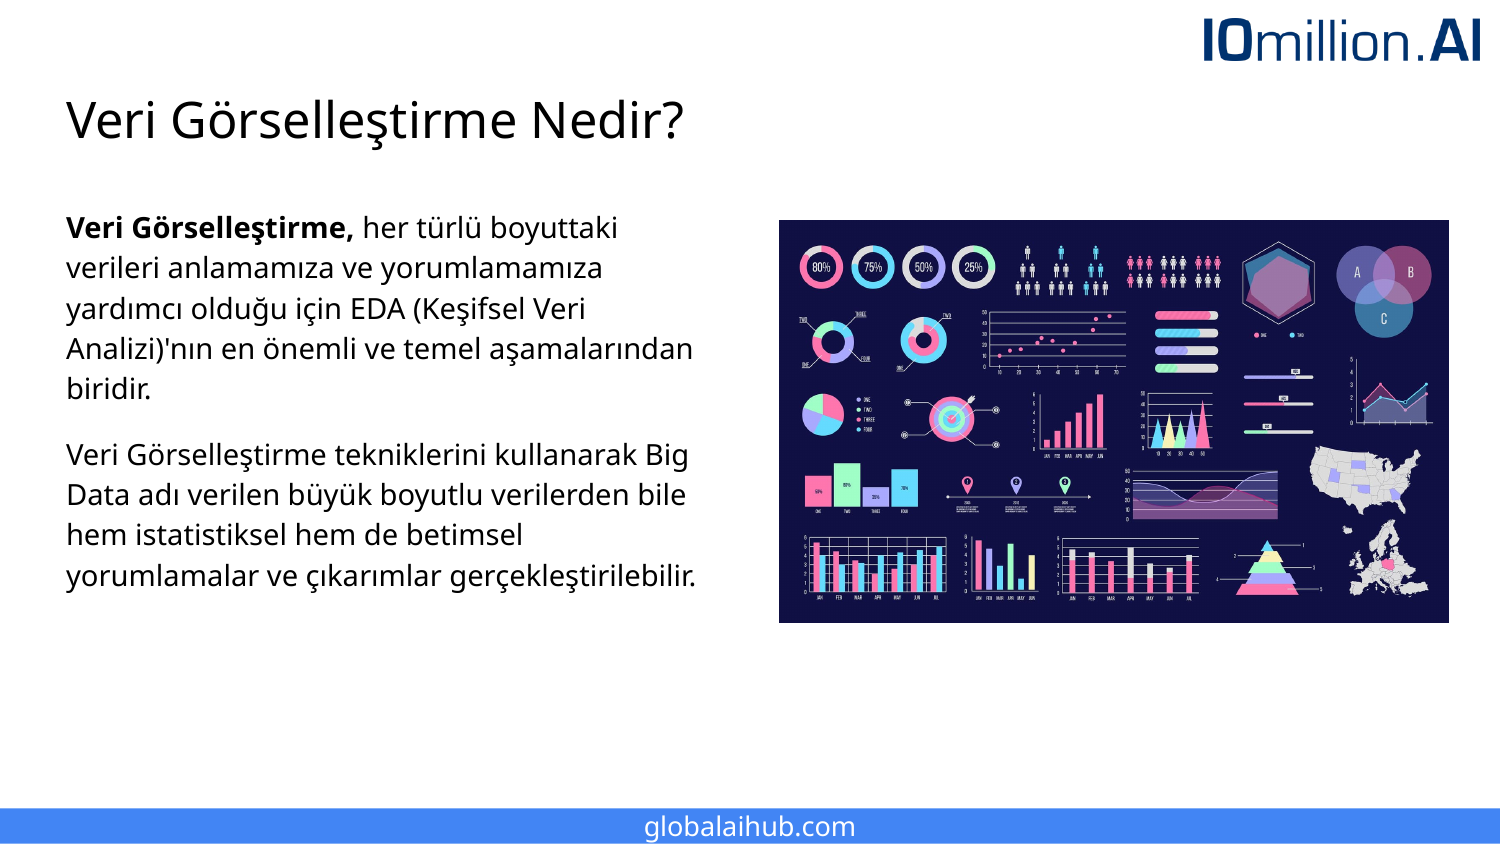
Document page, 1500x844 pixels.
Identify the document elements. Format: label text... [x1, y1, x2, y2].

picture [1204, 18, 1480, 61]
list Veri Görselleştirme, her türlü boyuttaki verileri anlamamıza ve yorumlamamıza yardımcı olduğu için EDA (Keşifsel Veri Analizi)'nın en önemli ve temel aşamalarından biridir. Veri Görselleştirme tekniklerini kullanarak Big Data adı verilen büyük boyutlu verilerden bile hem istatistiksel hem de betimsel yorumlamalar ve çıkarımlar gerçekleştirilebilir. [51, 189, 715, 750]
picture [779, 220, 1450, 623]
title Veri Görselleştirme Nedir? [51, 72, 1449, 167]
